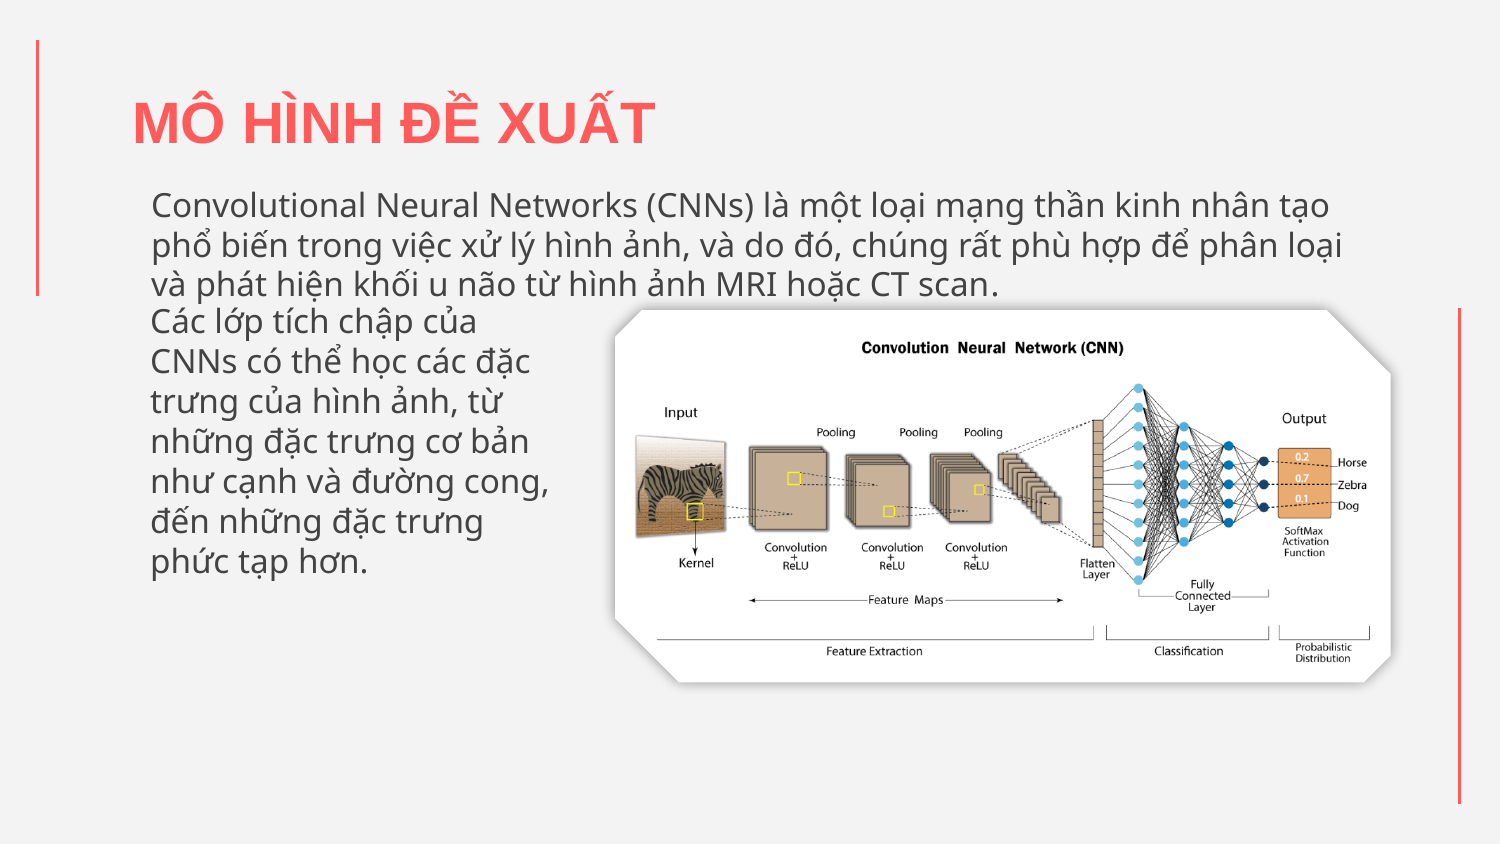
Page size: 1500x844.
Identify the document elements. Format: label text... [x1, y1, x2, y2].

title MÔ HÌNH ĐỀ XUẤT [117, 70, 1383, 148]
subtitle Convolutional Neural Networks (CNNs) là một loại mạng thần kinh nhân tạo phổ biến trong việc xử lý hình ảnh, và do đó, chúng rất phù hợp để phân loại và phát hiện khối u não từ hình ảnh MRI hoặc CT scan. [117, 168, 1383, 756]
text_box Các lớp tích chập của CNNs có thể học các đặc trưng của hình ảnh, từ những đặc trưng cơ bản như cạnh và đường cong, đến những đặc trưng phức tạp hơn. [116, 293, 575, 588]
table_header [608, 303, 1383, 689]
picture [622, 317, 1384, 676]
